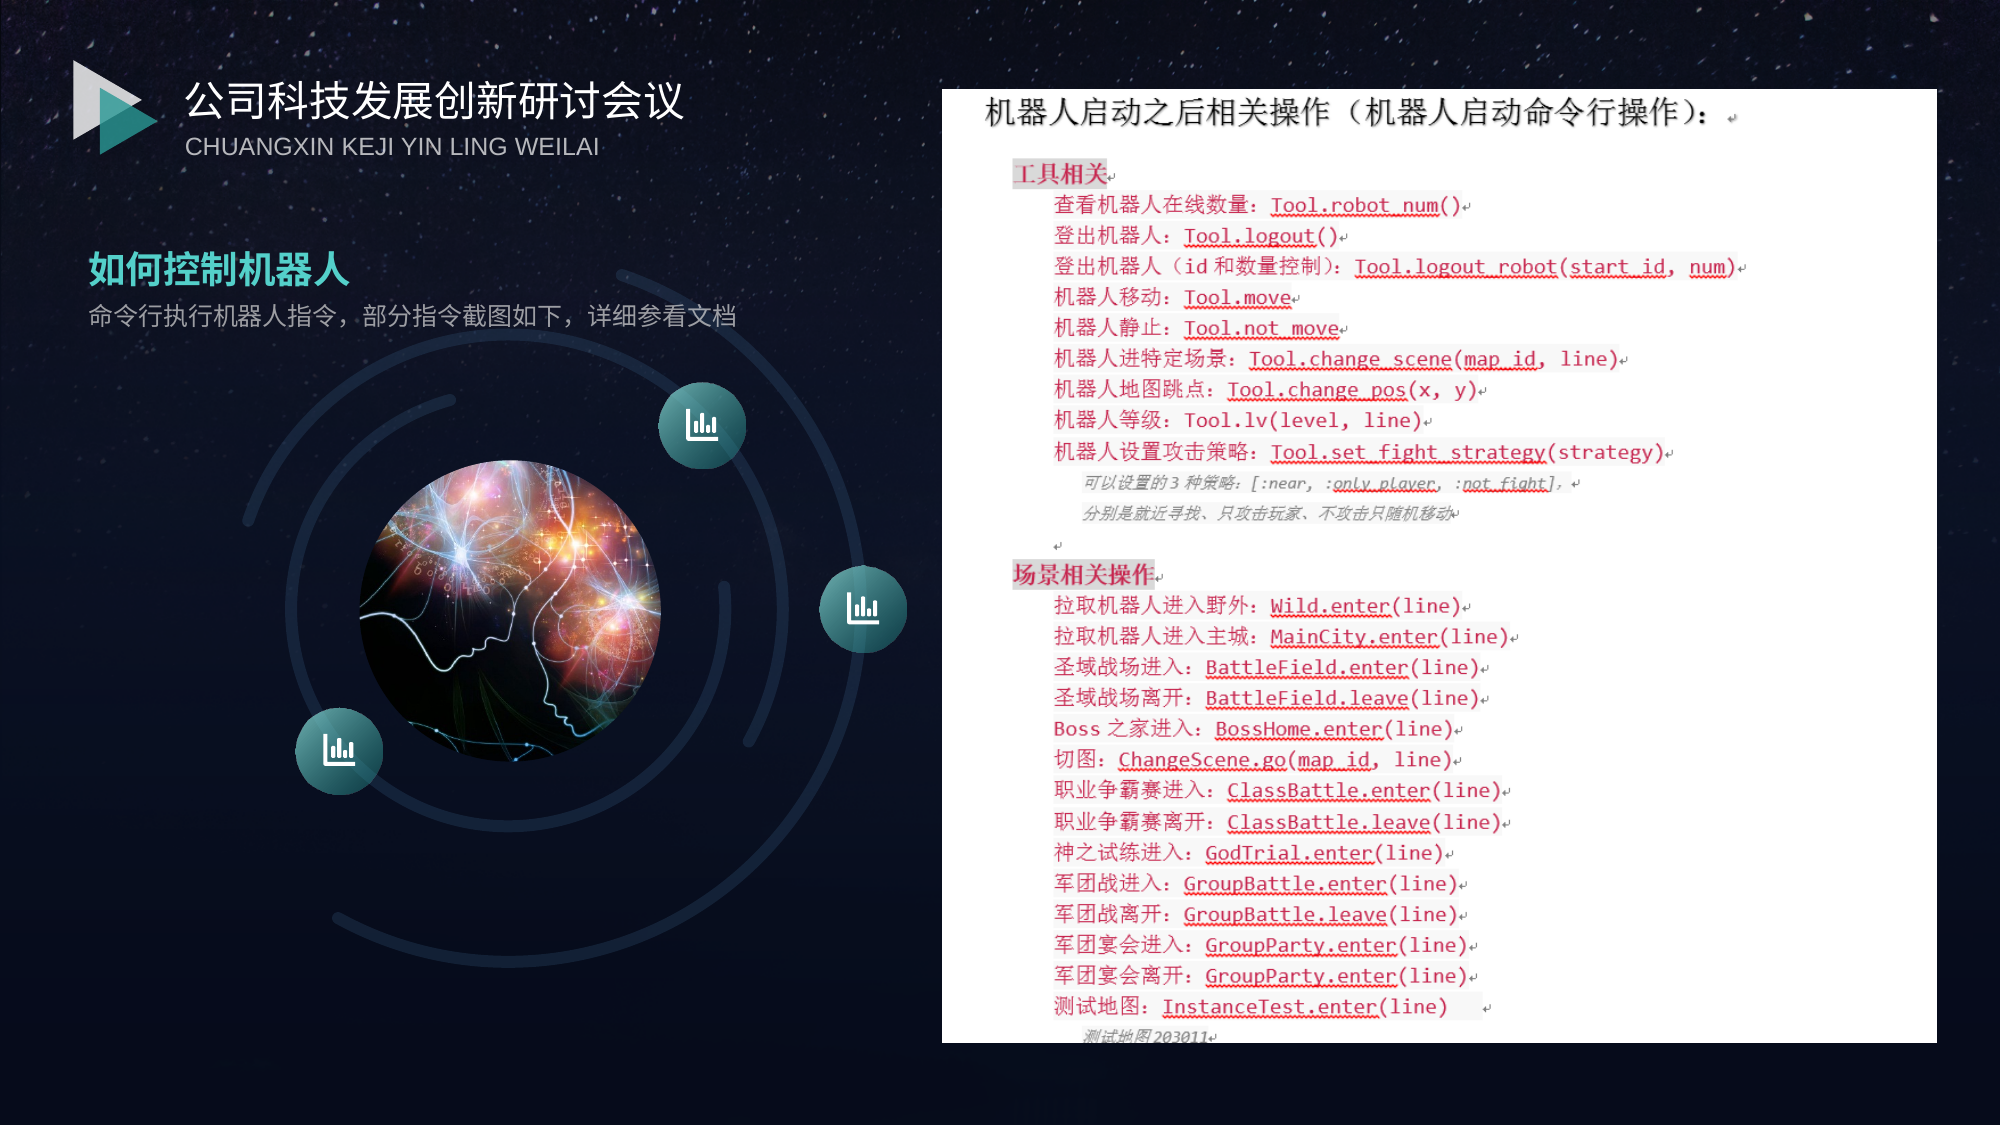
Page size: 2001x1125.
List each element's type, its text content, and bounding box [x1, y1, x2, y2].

text_box 公司科技发展创新研讨会议 [169, 67, 710, 132]
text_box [155, 256, 907, 962]
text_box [73, 60, 158, 155]
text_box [73, 229, 848, 337]
picture [0, 0, 2000, 1125]
text_box CHUANGXIN KEJI YIN LING WEILAI [169, 122, 699, 168]
